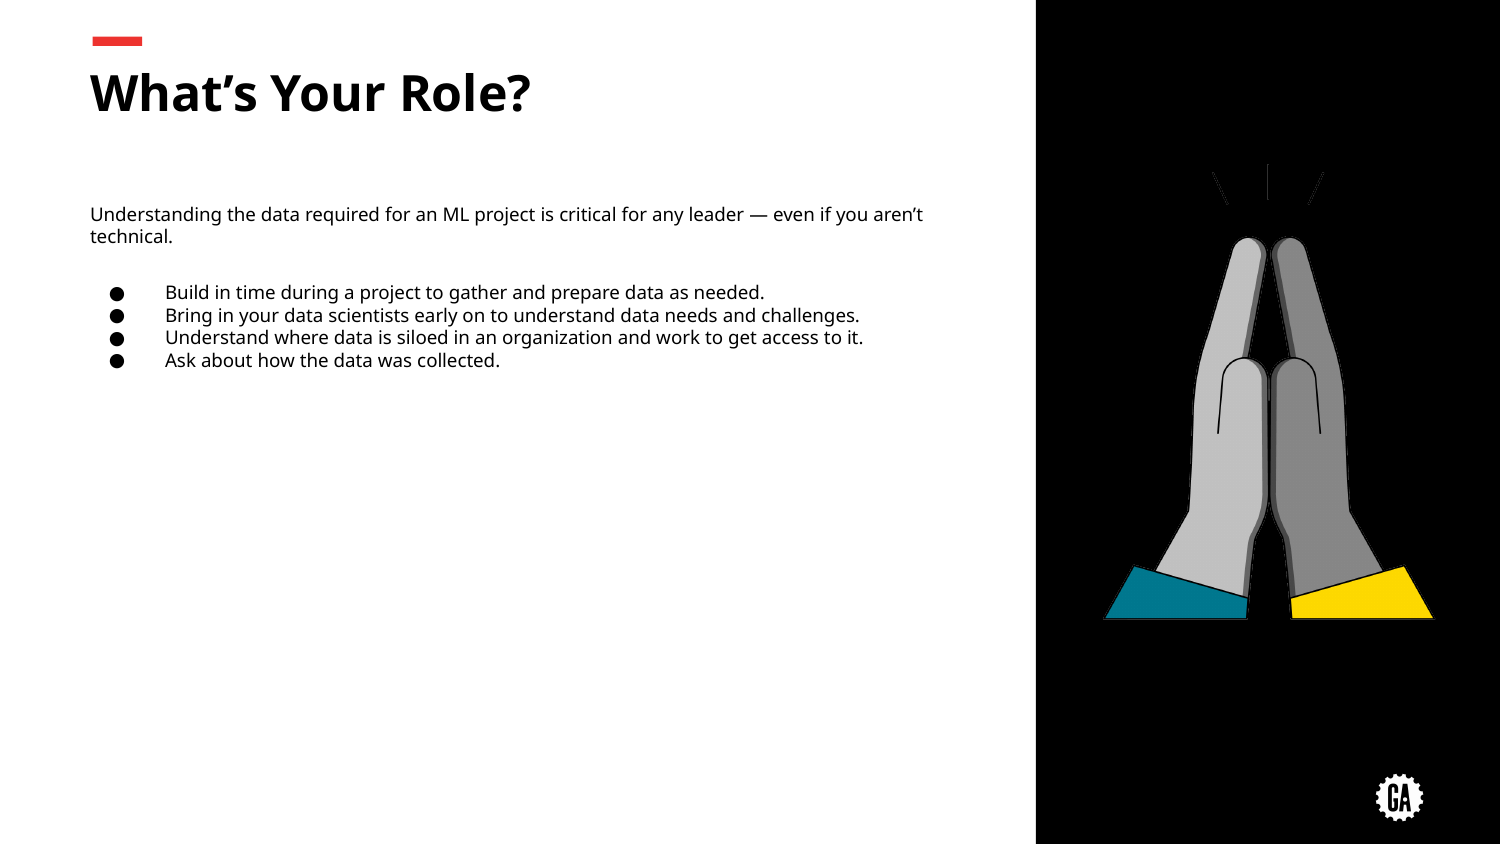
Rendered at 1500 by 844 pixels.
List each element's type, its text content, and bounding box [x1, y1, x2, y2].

picture [1038, 160, 1500, 623]
title What’s Your Role? [75, 46, 1473, 140]
list Understanding the data required for an ML project is critical for any leader — even if you aren’t technical. Build in time during a project to gather and prepare data as needed. Bring in your data scientists early on to understand data needs and challenges. Understand where data is siloed in an organization and work to get access to it. Ask about how the data was collected. [75, 187, 978, 670]
picture [1352, 750, 1447, 844]
